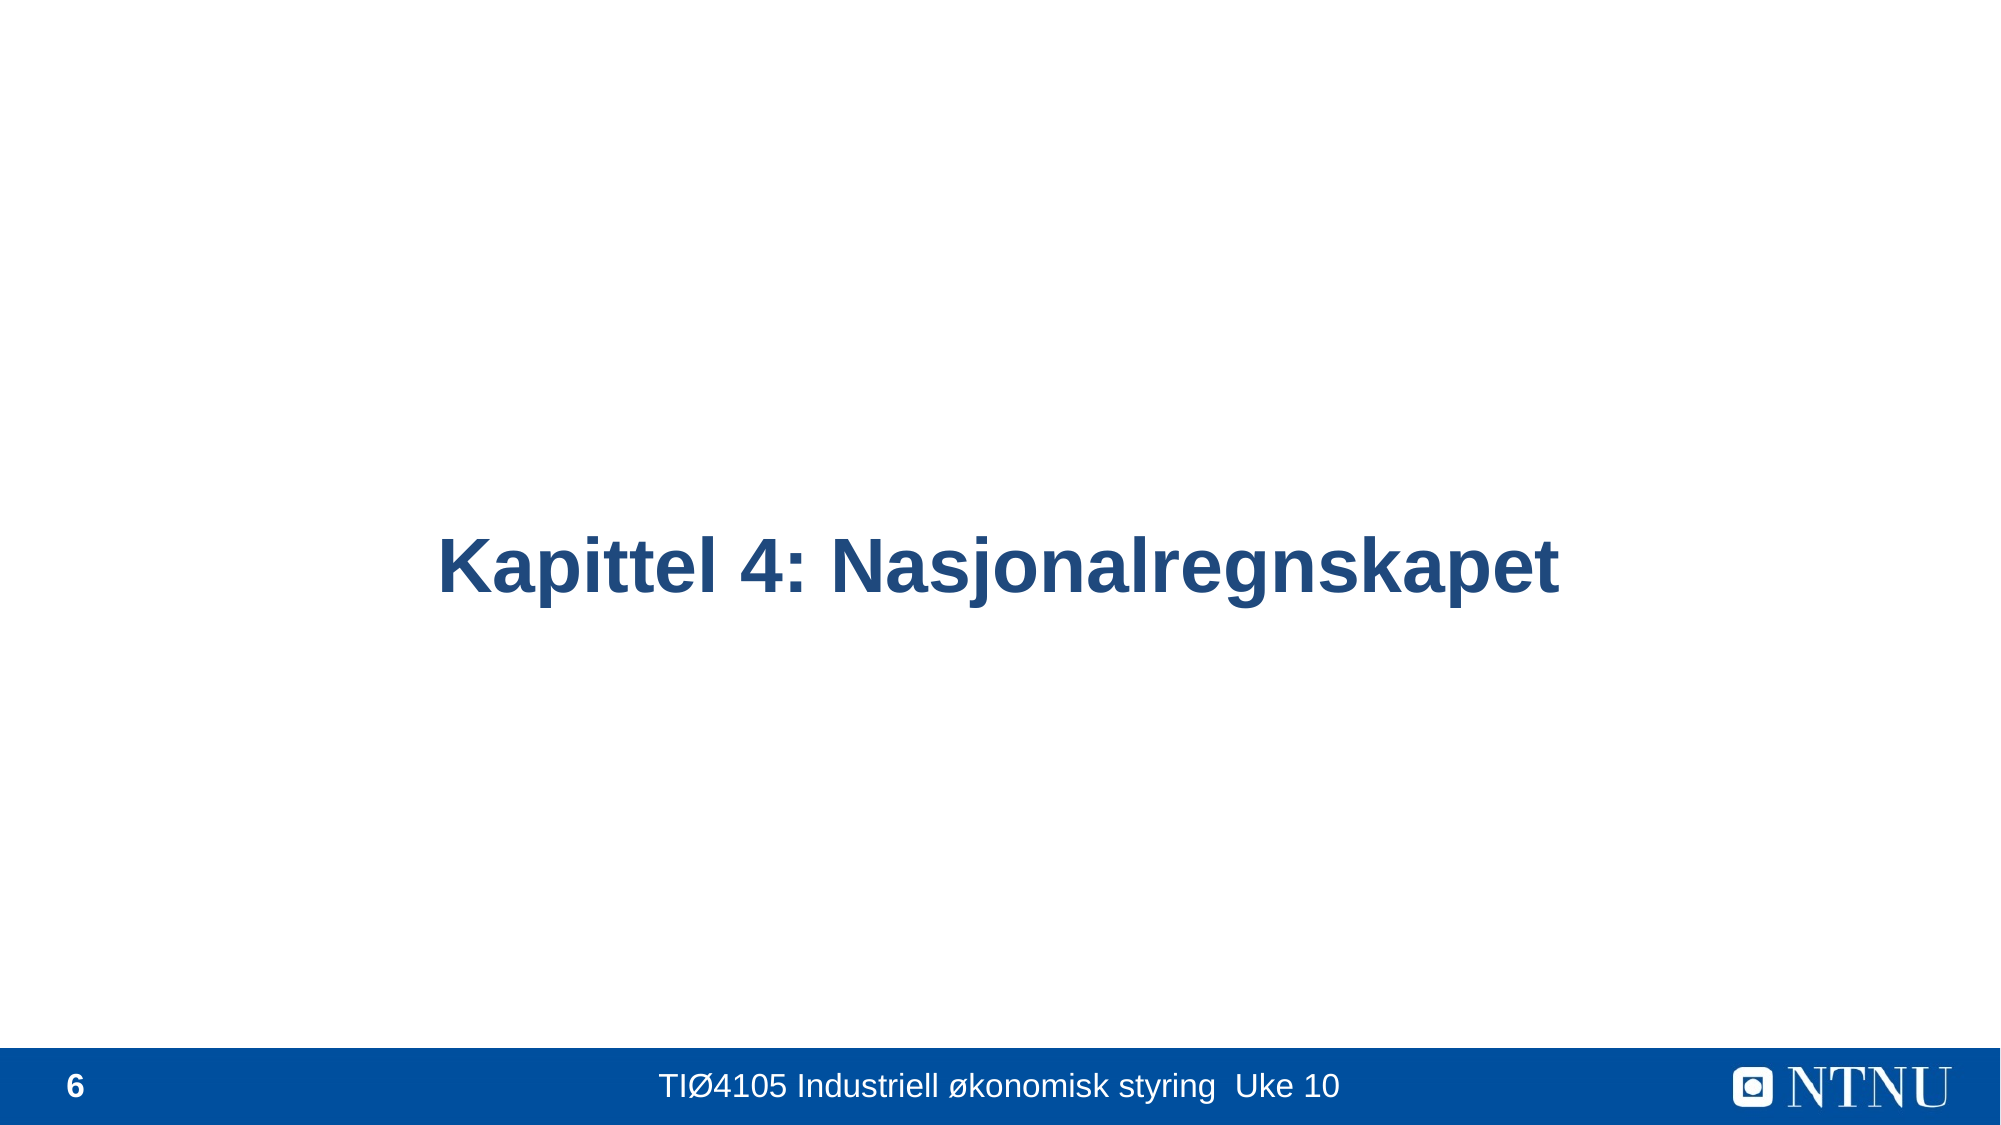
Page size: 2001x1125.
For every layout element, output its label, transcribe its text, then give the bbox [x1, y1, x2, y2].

text_box Kapittel 4: Nasjonalregnskapet [422, 508, 1578, 616]
slide_number 6 [0, 1053, 100, 1114]
picture [0, 1048, 2001, 1125]
footer TIØ4105 Industriell økonomisk styring Uke 10 [578, 1053, 1422, 1114]
